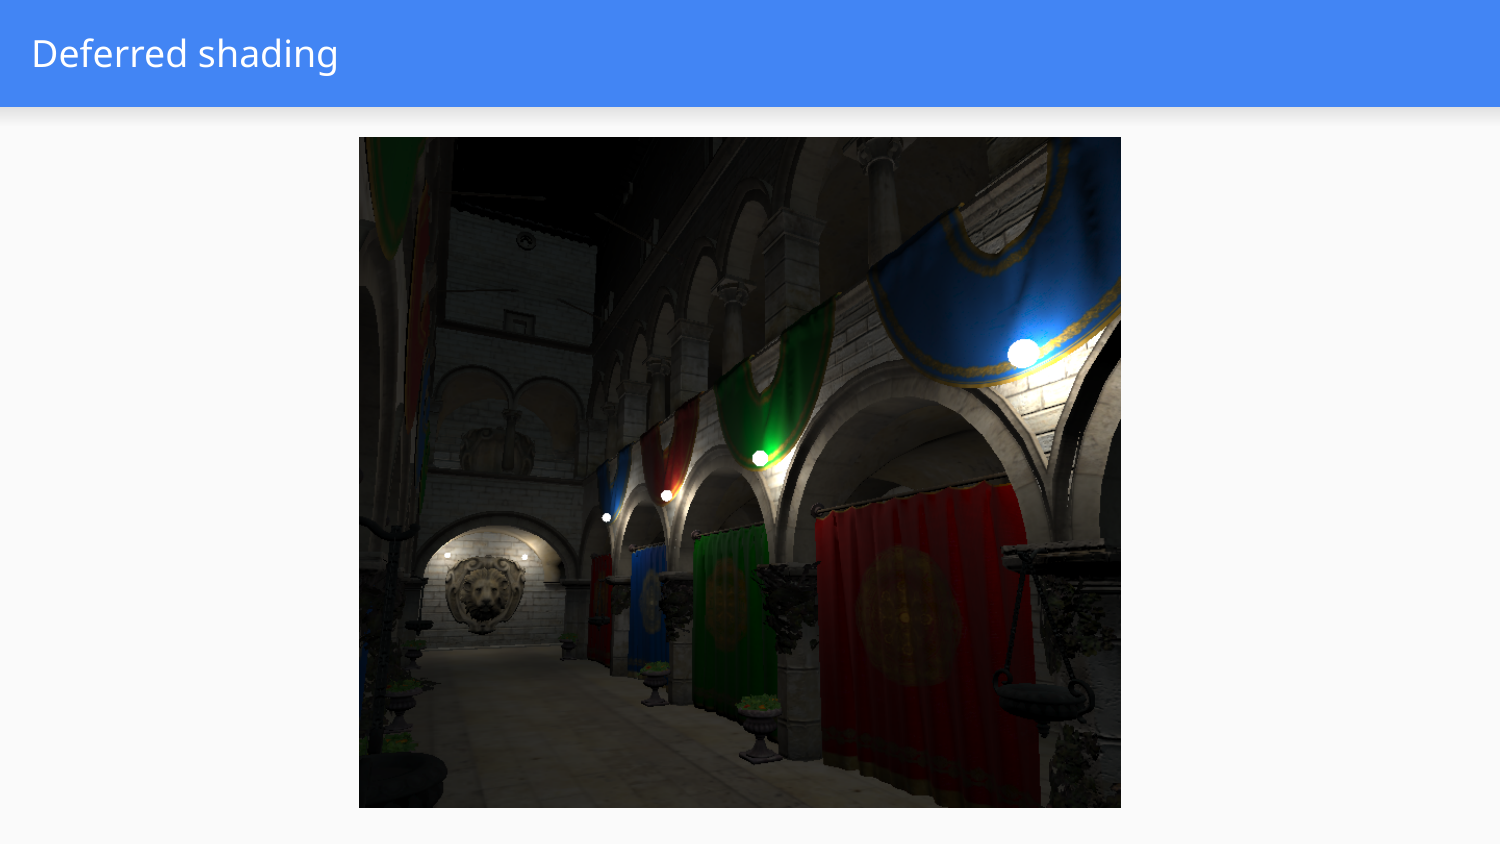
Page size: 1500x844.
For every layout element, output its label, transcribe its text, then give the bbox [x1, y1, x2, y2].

title Deferred shading [16, 2, 1464, 102]
picture [358, 137, 1122, 808]
